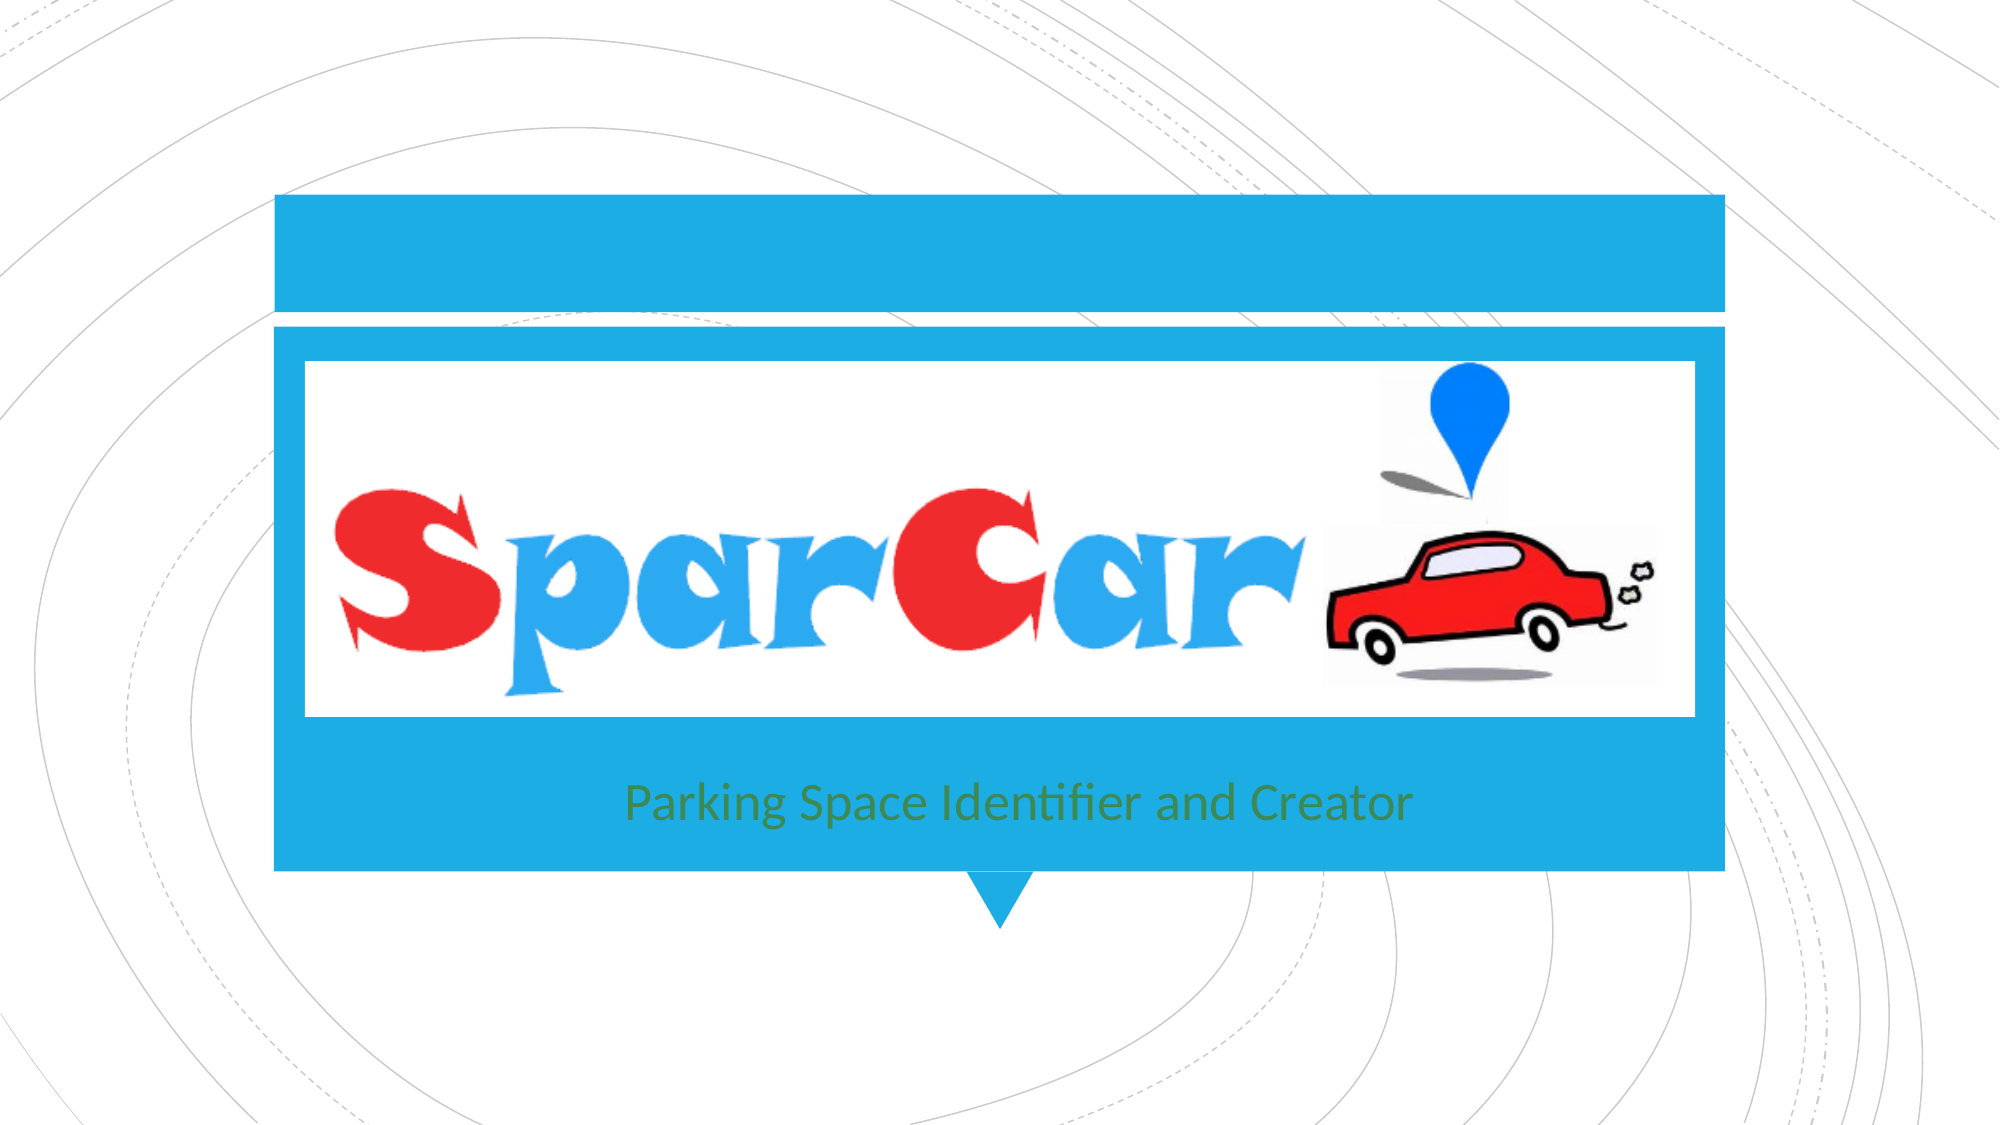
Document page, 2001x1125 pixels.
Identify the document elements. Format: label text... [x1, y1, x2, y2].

picture [304, 360, 1696, 717]
subtitle Parking Space Identifier and Creator [308, 766, 1732, 983]
